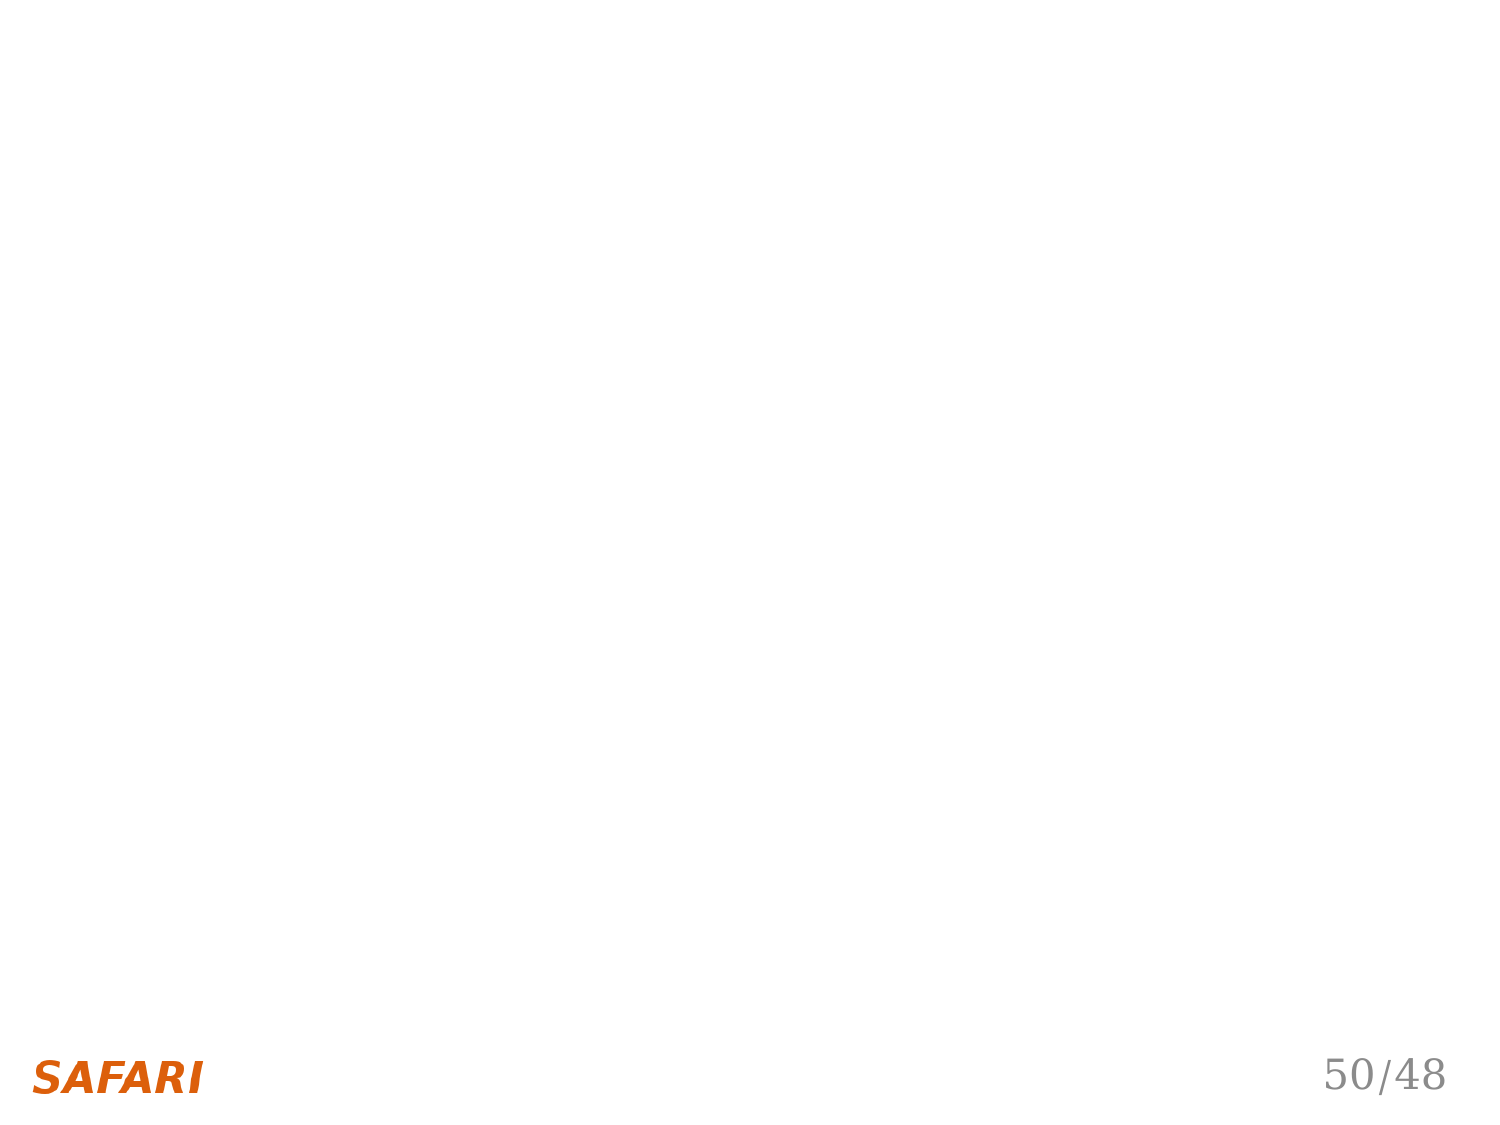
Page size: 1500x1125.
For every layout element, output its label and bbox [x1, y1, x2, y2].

picture [31, 1051, 209, 1104]
